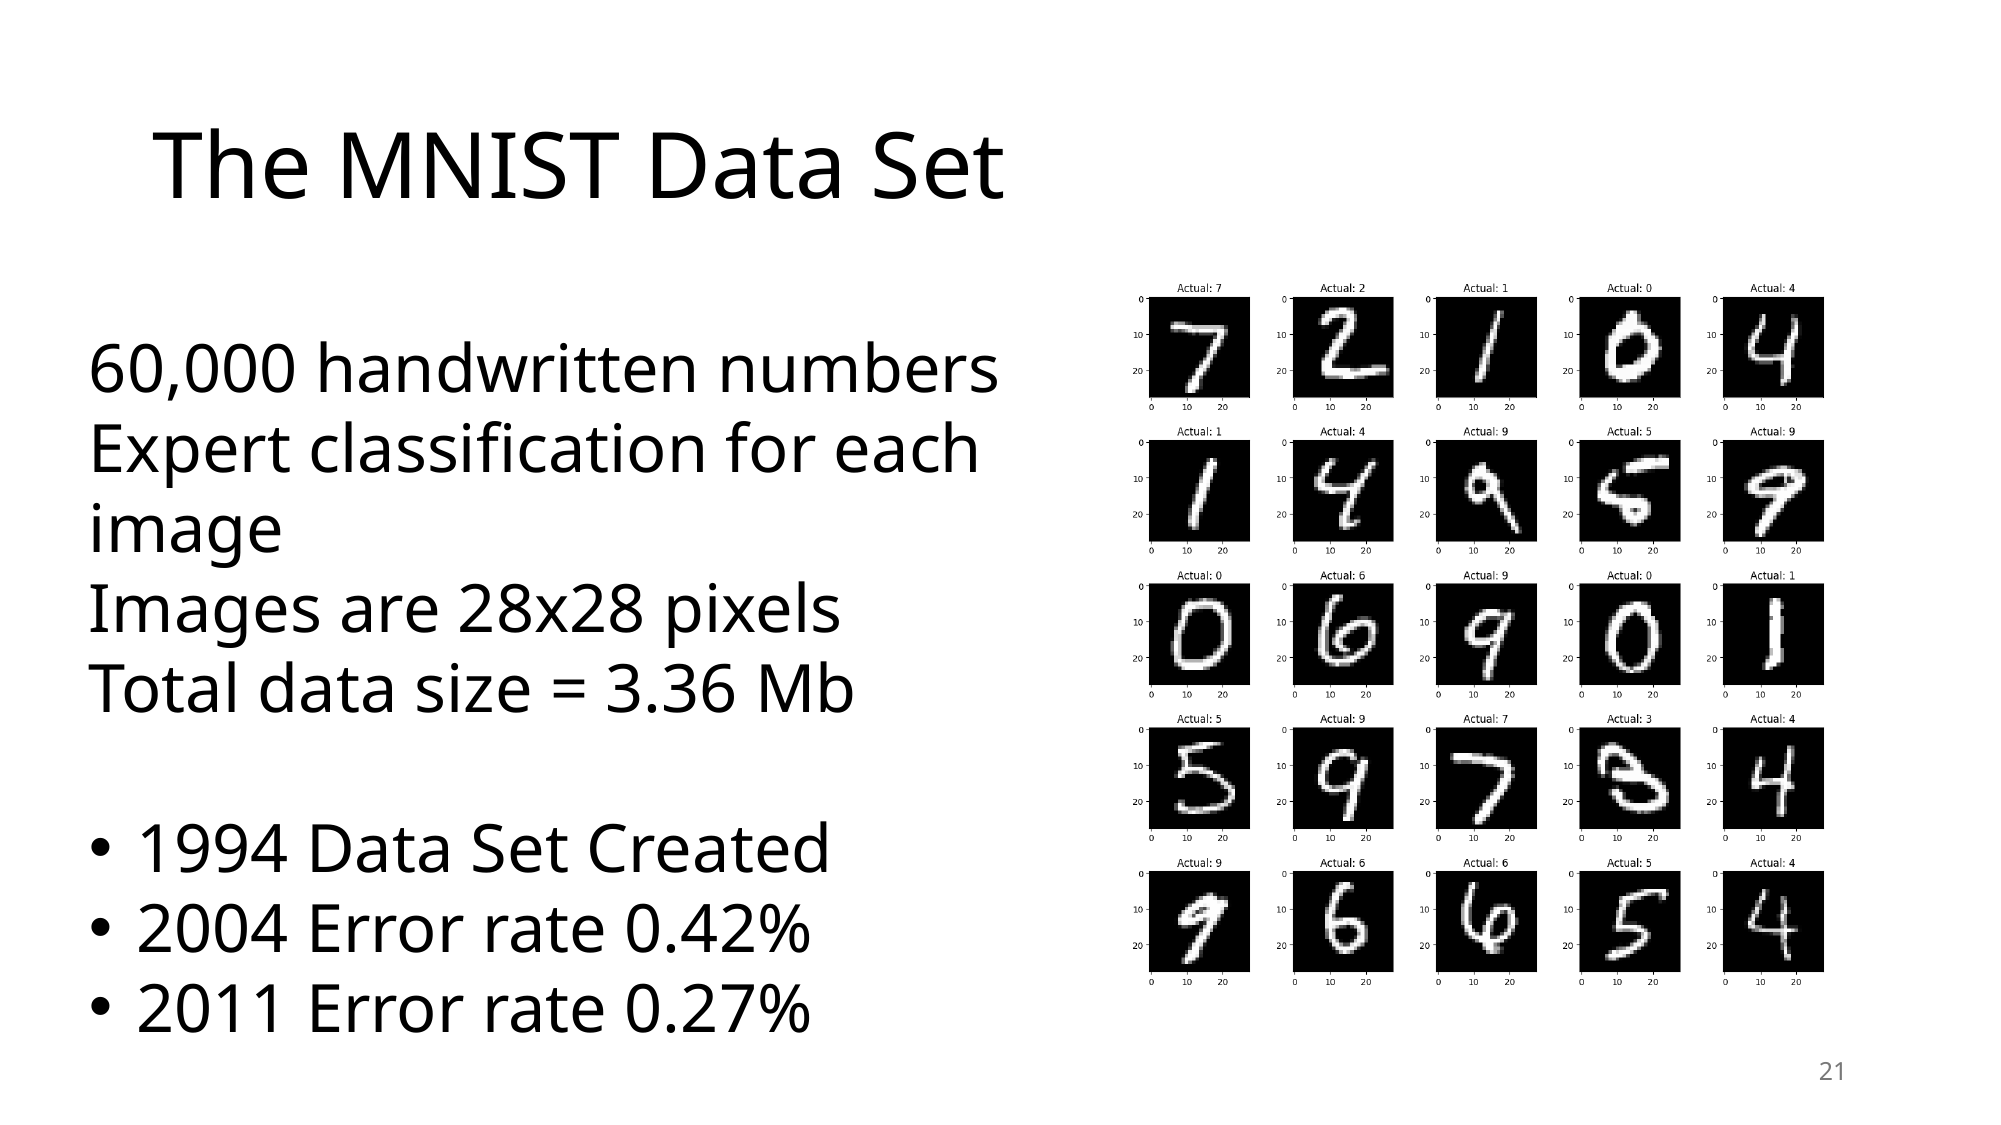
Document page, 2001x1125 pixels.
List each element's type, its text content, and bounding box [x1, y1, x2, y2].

slide_number 21 [1412, 1042, 1863, 1103]
title The MNIST Data Set [137, 59, 1863, 278]
text_box 60,000 handwritten numbers Expert classification for each image Images are 28x28 pixels Total data size = 3.36 Mb 1994 Data Set Created 2004 Error rate 0.42% 2011 Error rate 0.27% [74, 318, 1110, 1054]
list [1125, 276, 1830, 992]
